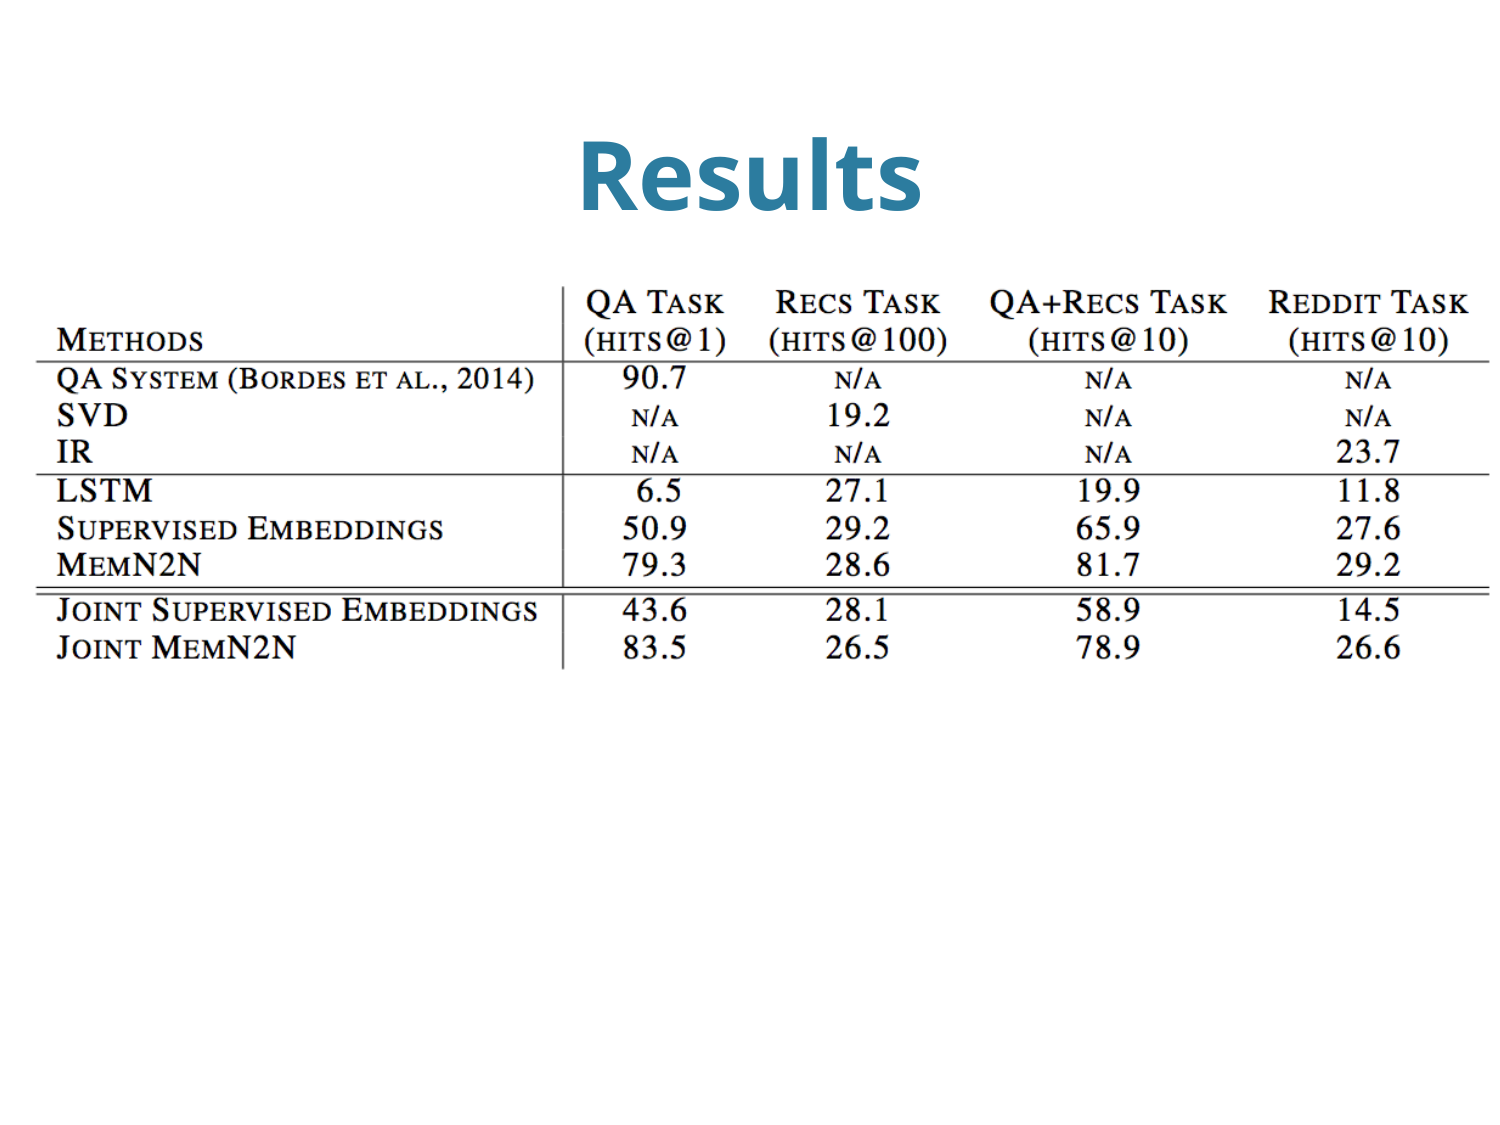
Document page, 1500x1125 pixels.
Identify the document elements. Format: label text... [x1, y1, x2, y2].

title Results [90, 17, 1410, 237]
picture [21, 266, 1500, 684]
